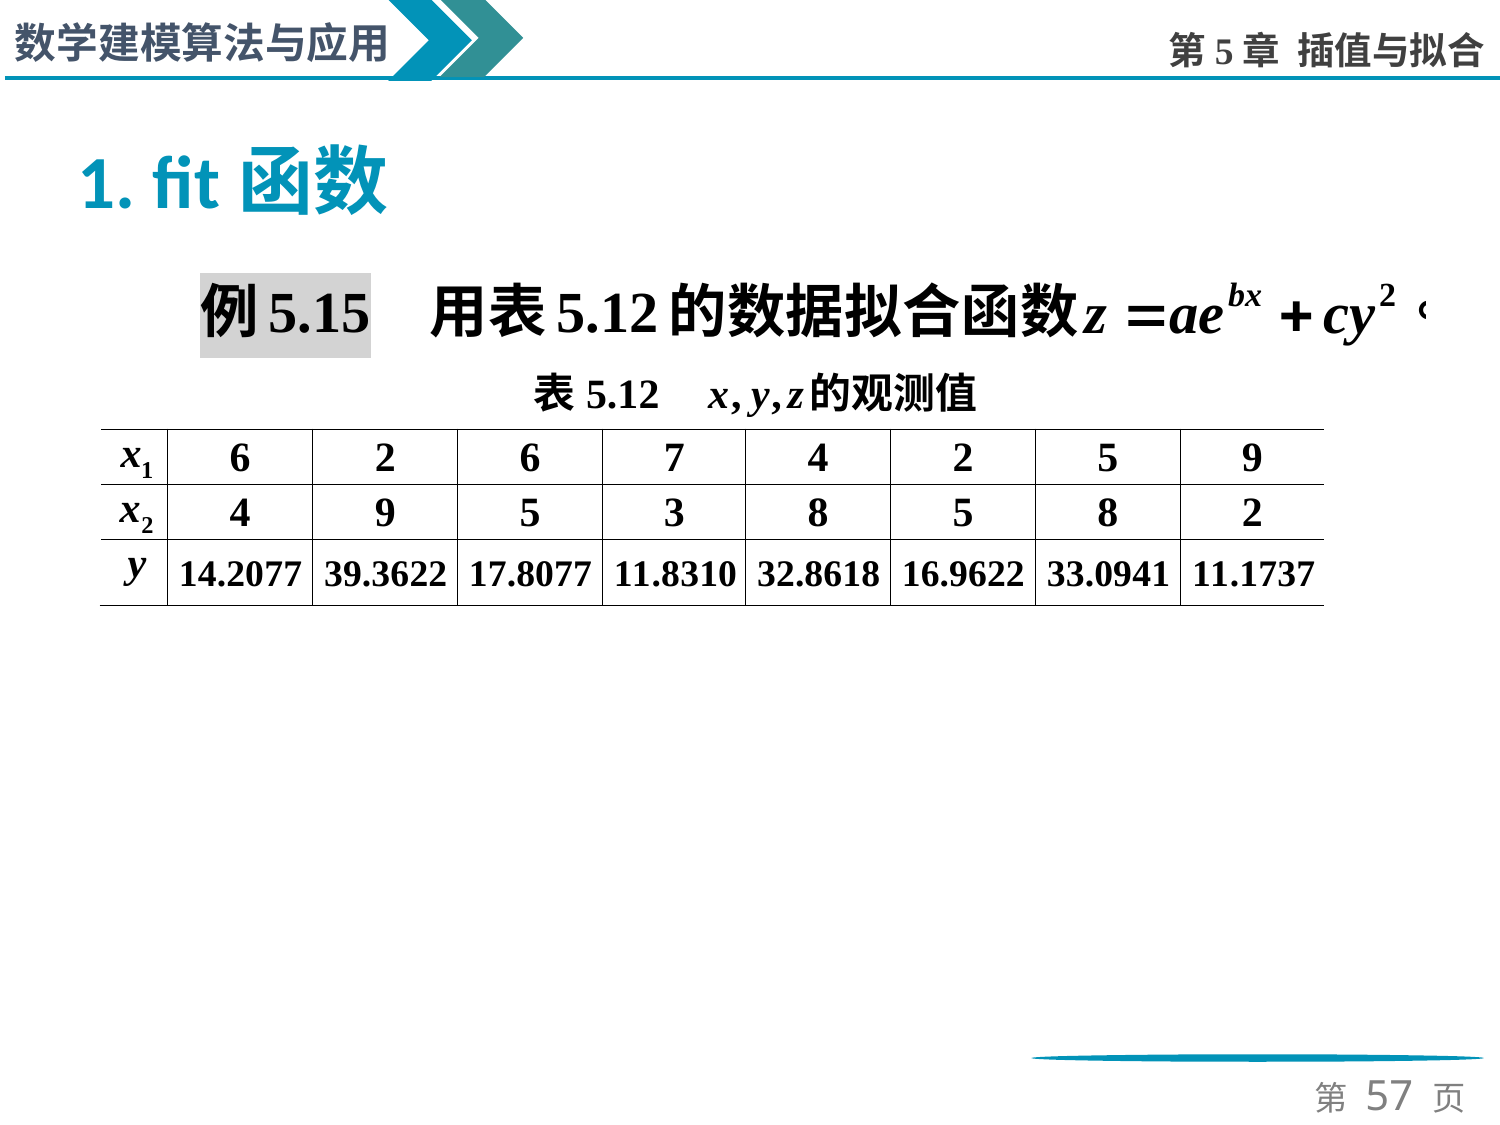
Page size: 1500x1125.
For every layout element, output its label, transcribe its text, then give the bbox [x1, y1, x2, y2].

text_box 1. fit函数 [63, 126, 1100, 232]
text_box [82, 266, 1426, 874]
